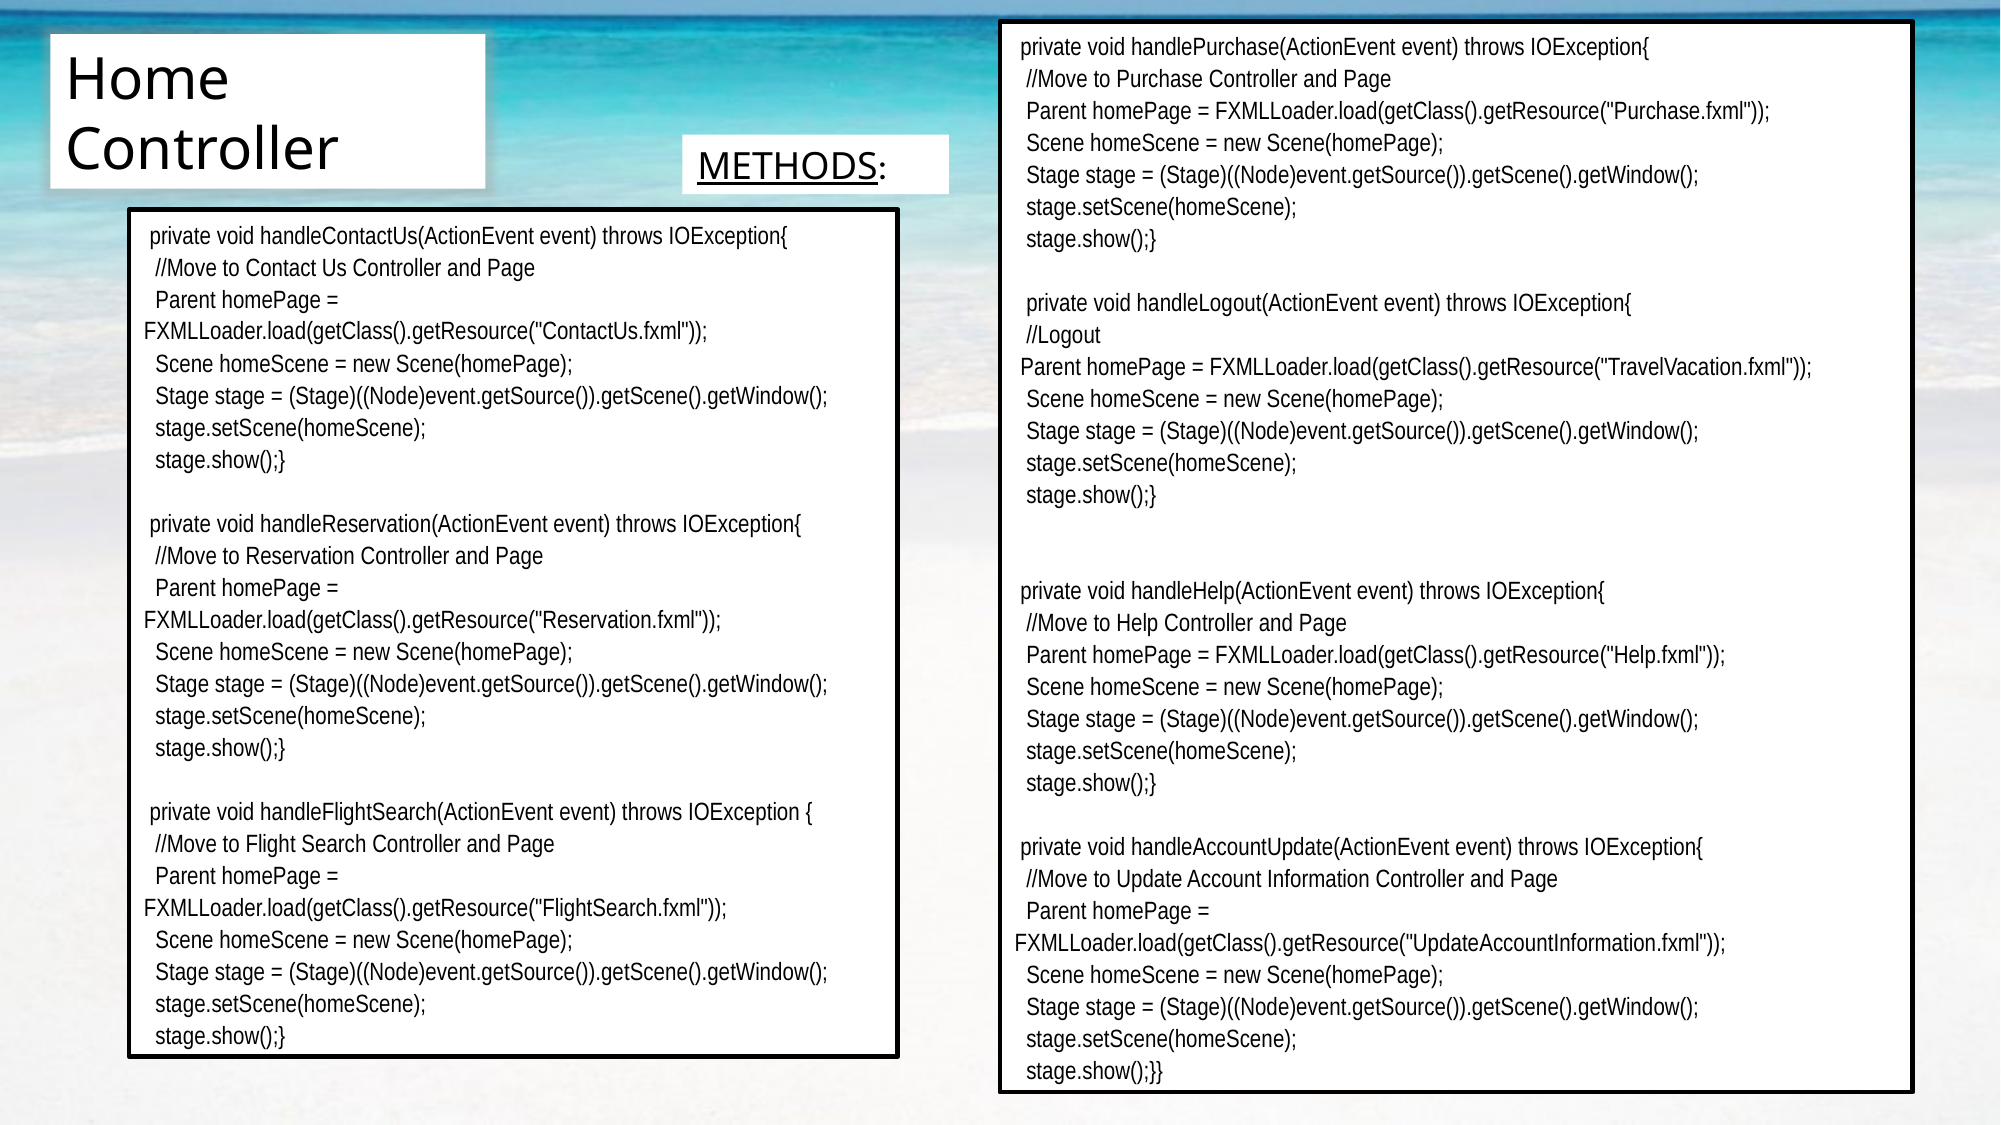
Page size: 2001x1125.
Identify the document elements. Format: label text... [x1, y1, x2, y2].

picture [0, 0, 2001, 1125]
text_box private void handlePurchase(ActionEvent event) throws IOException{ //Move to Purchase Controller and Page Parent homePage = FXMLLoader.load(getClass().getResource("Purchase.fxml")); Scene homeScene = new Scene(homePage); Stage stage = (Stage)((Node)event.getSource()).getScene().getWindow(); stage.setScene(homeScene); stage.show();} private void handleLogout(ActionEvent event) throws IOException{ //Logout Parent homePage = FXMLLoader.load(getClass().getResource("TravelVacation.fxml")); Scene homeScene = new Scene(homePage); Stage stage = (Stage)((Node)event.getSource()).getScene().getWindow(); stage.setScene(homeScene); stage.show();} private void handleHelp(ActionEvent event) throws IOException{ //Move to Help Controller and Page Parent homePage = FXMLLoader.load(getClass().getResource("Help.fxml")); Scene homeScene = new Scene(homePage); Stage stage = (Stage)((Node)event.getSource()).getScene().getWindow(); stage.setScene(homeScene); stage.show();} private void handleAccountUpdate(ActionEvent event) throws IOException{ //Move to Update Account Information Controller and Page Parent homePage = FXMLLoader.load(getClass().getResource("UpdateAccountInformation.fxml")); Scene homeScene = new Scene(homePage); Stage stage = (Stage)((Node)event.getSource()).getScene().getWindow(); stage.setScene(homeScene); stage.show();}} [999, 21, 1913, 1093]
text_box private void handleContactUs(ActionEvent event) throws IOException{ //Move to Contact Us Controller and Page Parent homePage = FXMLLoader.load(getClass().getResource("ContactUs.fxml")); Scene homeScene = new Scene(homePage); Stage stage = (Stage)((Node)event.getSource()).getScene().getWindow(); stage.setScene(homeScene); stage.show();} private void handleReservation(ActionEvent event) throws IOException{ //Move to Reservation Controller and Page Parent homePage = FXMLLoader.load(getClass().getResource("Reservation.fxml")); Scene homeScene = new Scene(homePage); Stage stage = (Stage)((Node)event.getSource()).getScene().getWindow(); stage.setScene(homeScene); stage.show();} private void handleFlightSearch(ActionEvent event) throws IOException { //Move to Flight Search Controller and Page Parent homePage = FXMLLoader.load(getClass().getResource("FlightSearch.fxml")); Scene homeScene = new Scene(homePage); Stage stage = (Stage)((Node)event.getSource()).getScene().getWindow(); stage.setScene(homeScene); stage.show();} [129, 209, 898, 1057]
text_box Home Controller [50, 34, 486, 189]
text_box METHODS: [682, 134, 949, 195]
